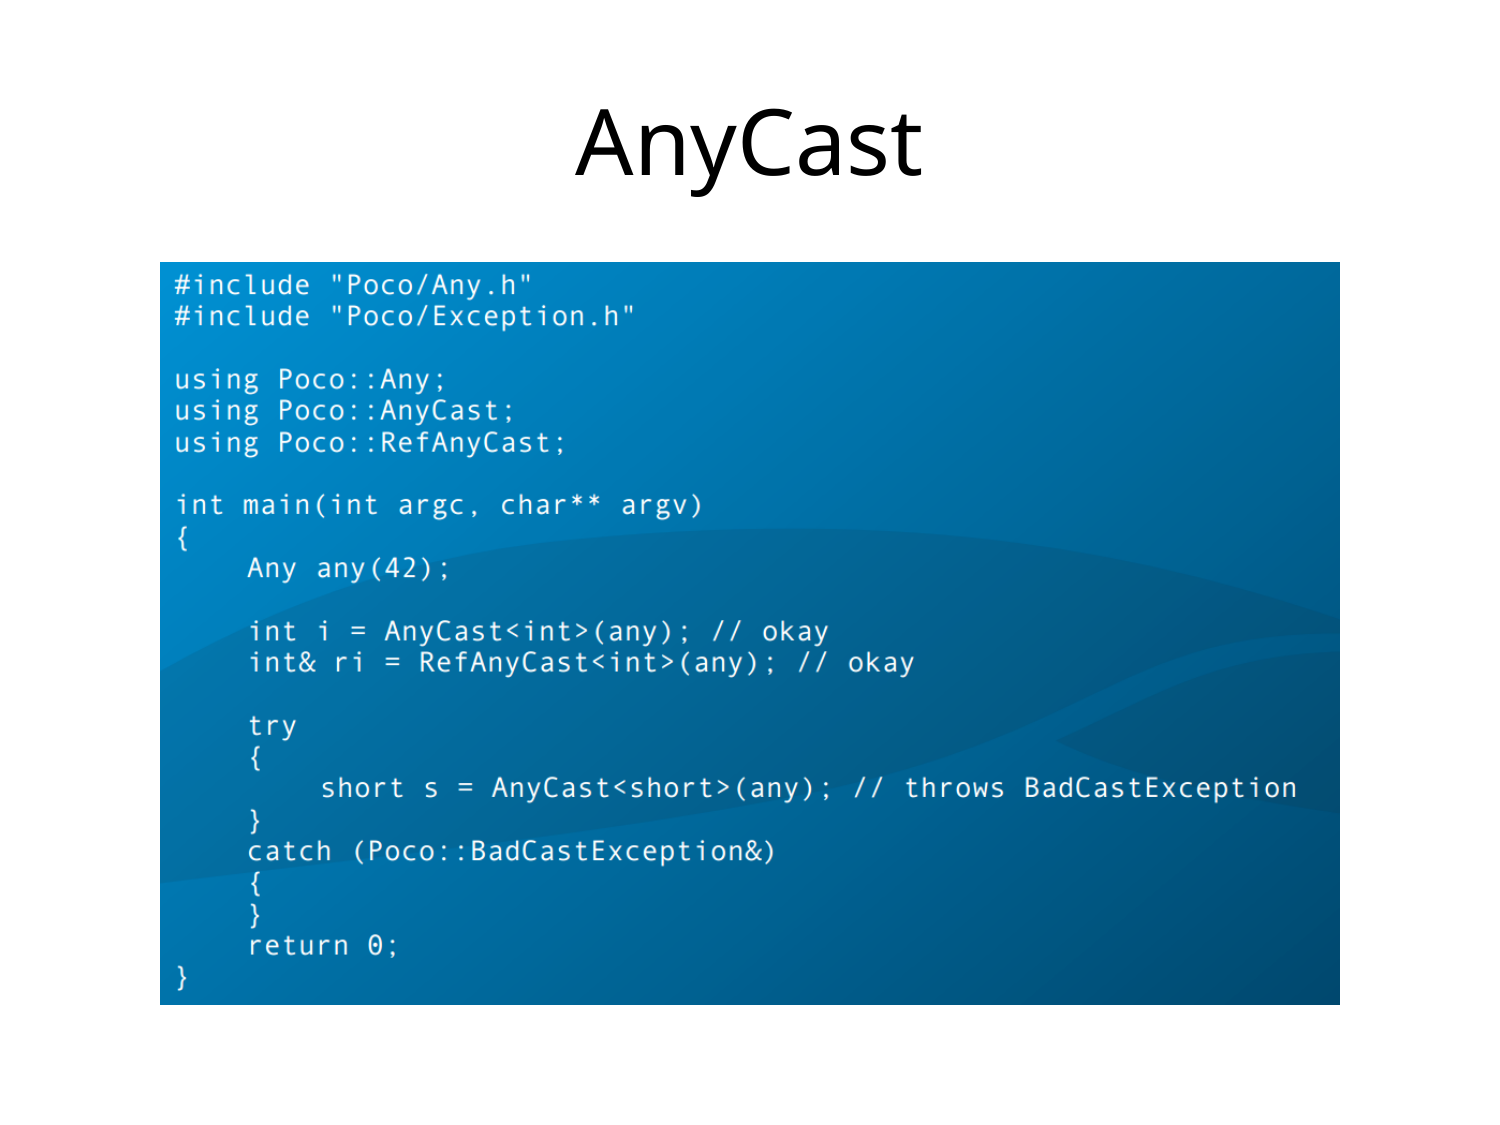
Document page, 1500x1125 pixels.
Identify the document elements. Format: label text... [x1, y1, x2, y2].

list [160, 262, 1340, 1006]
title AnyCast [75, 45, 1425, 233]
